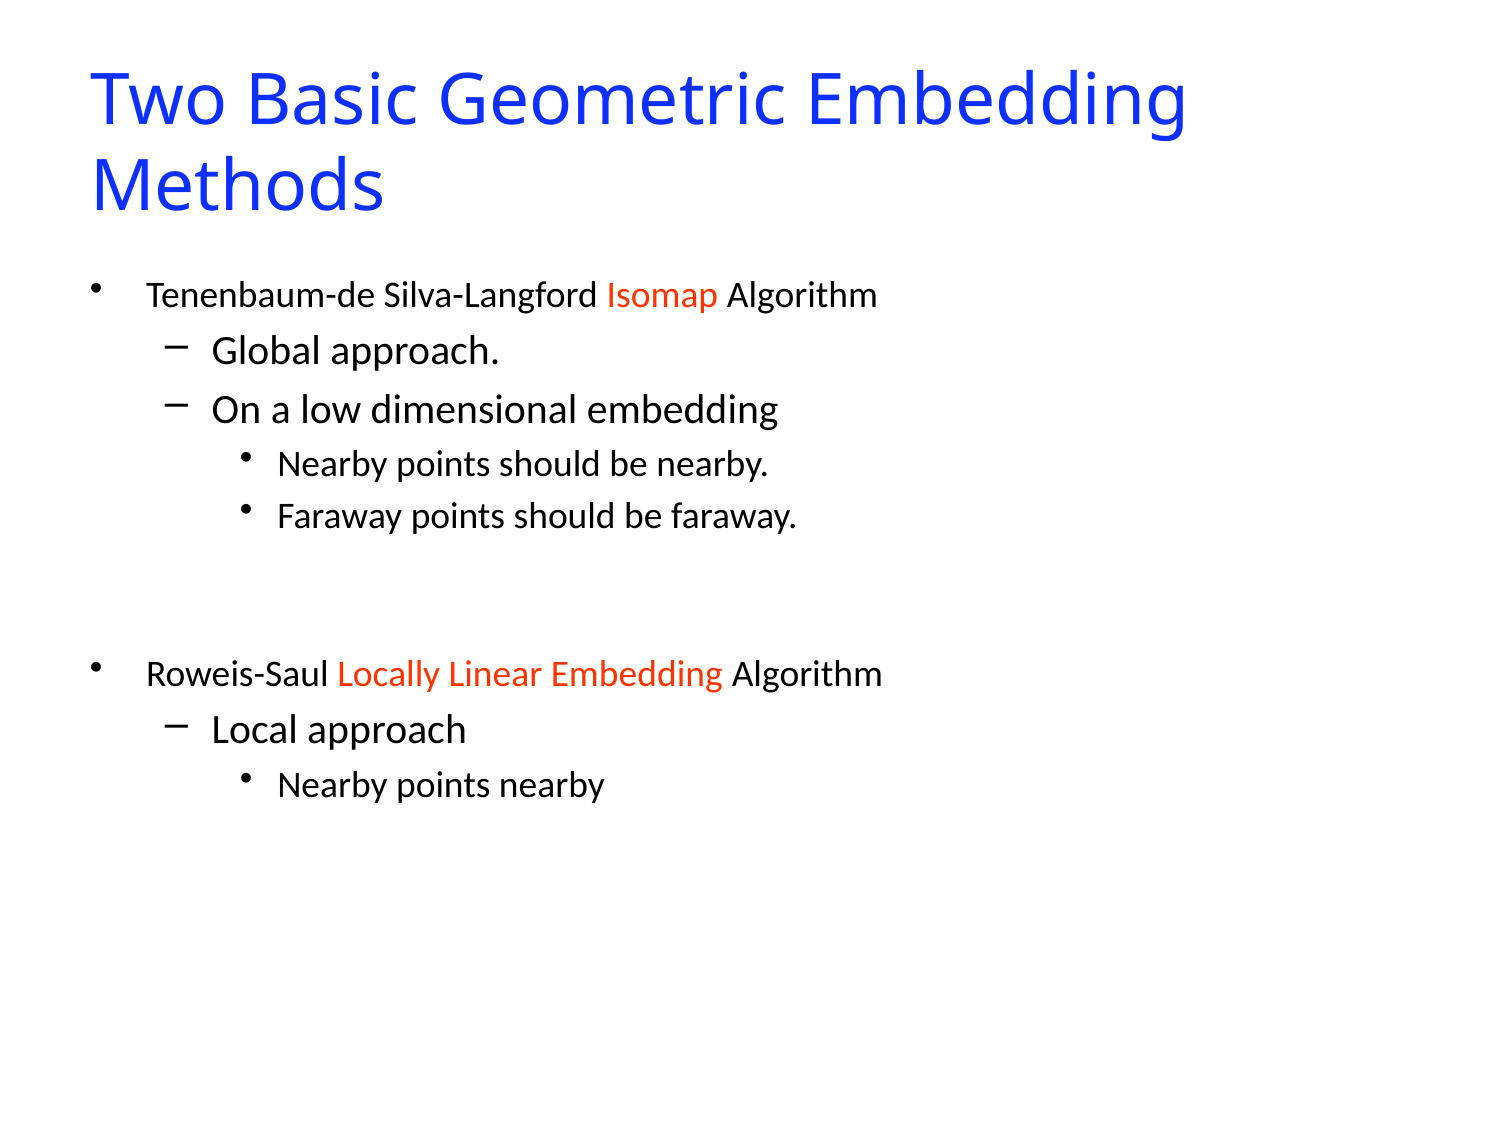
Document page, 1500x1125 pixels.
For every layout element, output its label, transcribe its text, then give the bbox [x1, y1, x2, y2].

text_box Tenenbaum-de Silva-Langford Isomap Algorithm Global approach. On a low dimensional embedding Nearby points should be nearby. Faraway points should be faraway. Roweis-Saul Locally Linear Embedding Algorithm Local approach Nearby points nearby [74, 262, 1438, 575]
title Two Basic Geometric Embedding Methods [75, 45, 1425, 233]
